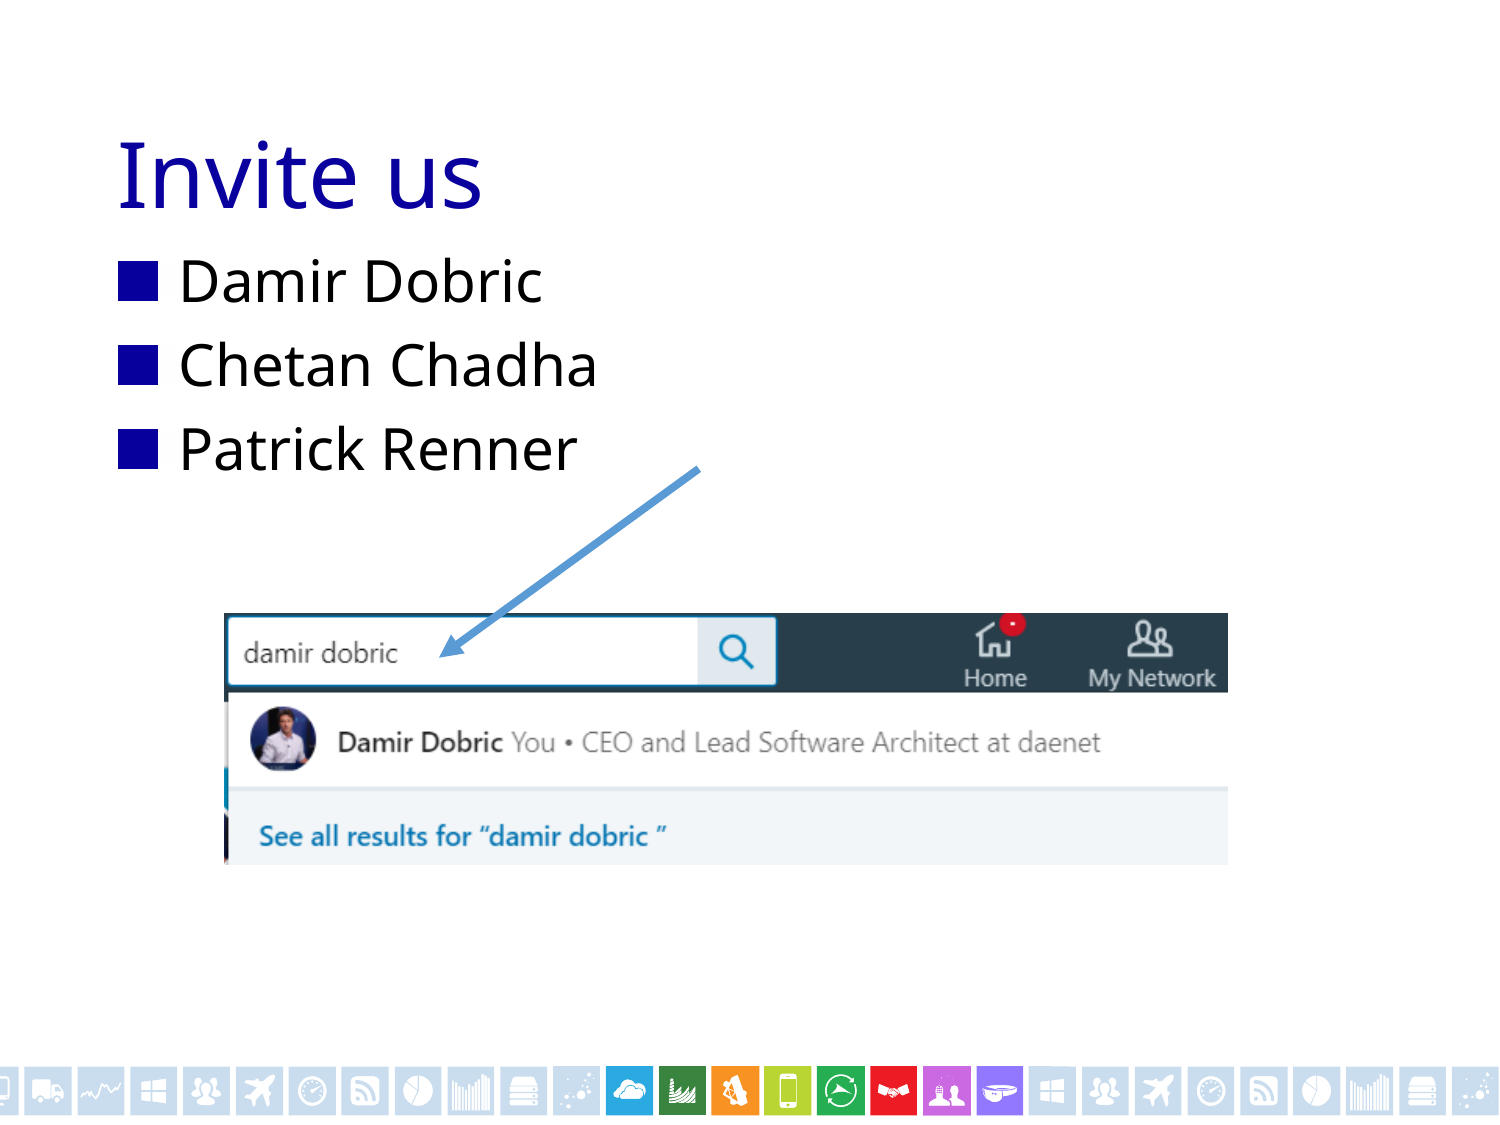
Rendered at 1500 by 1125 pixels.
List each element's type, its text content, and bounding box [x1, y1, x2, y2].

picture [224, 613, 1228, 865]
list Damir Dobric Chetan Chadha Patrick Renner [103, 244, 1397, 965]
picture [117, 427, 179, 469]
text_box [438, 468, 699, 658]
picture [117, 259, 179, 301]
picture [117, 343, 179, 385]
title Invite us [103, 121, 1397, 229]
